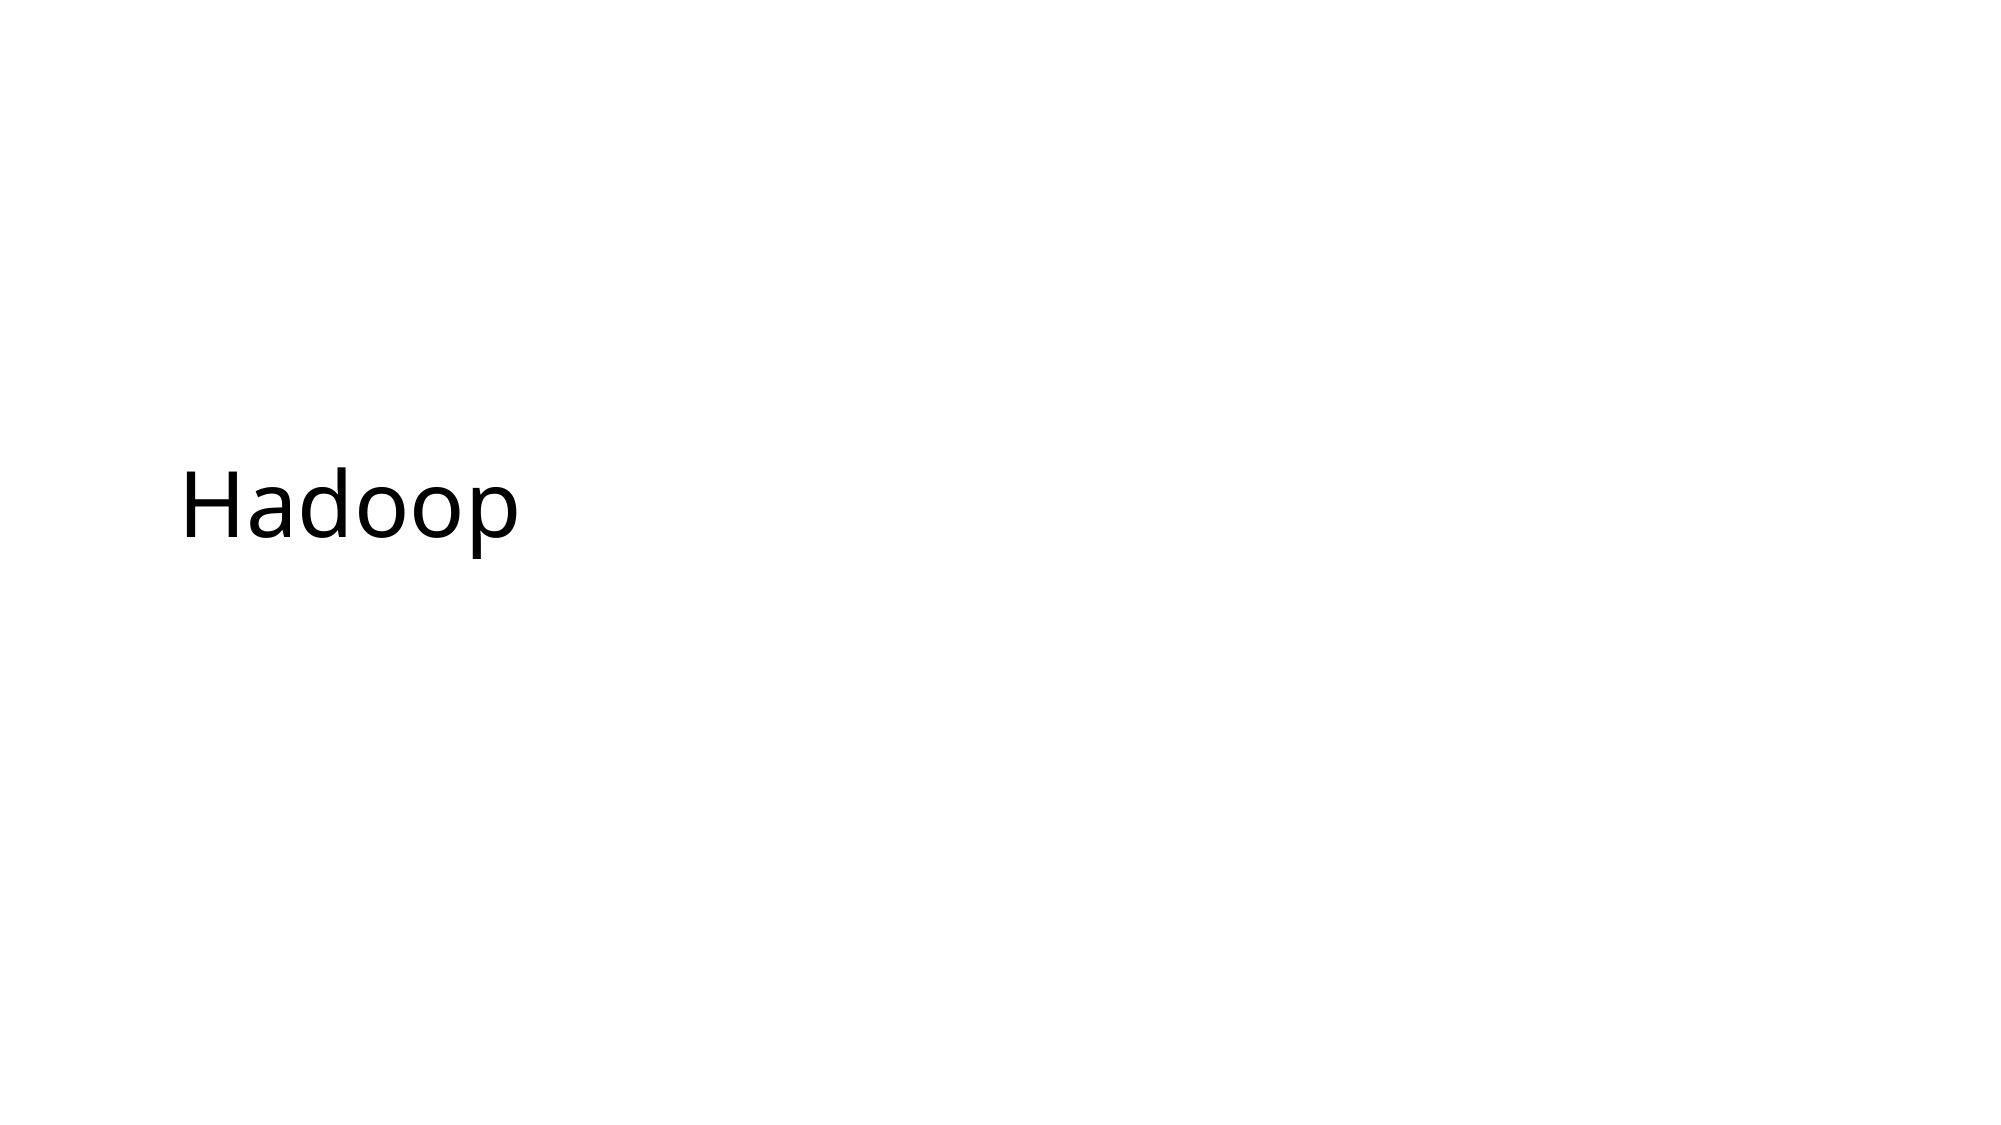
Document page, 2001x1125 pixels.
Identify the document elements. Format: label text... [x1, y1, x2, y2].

title Hadoop [163, 59, 1863, 957]
